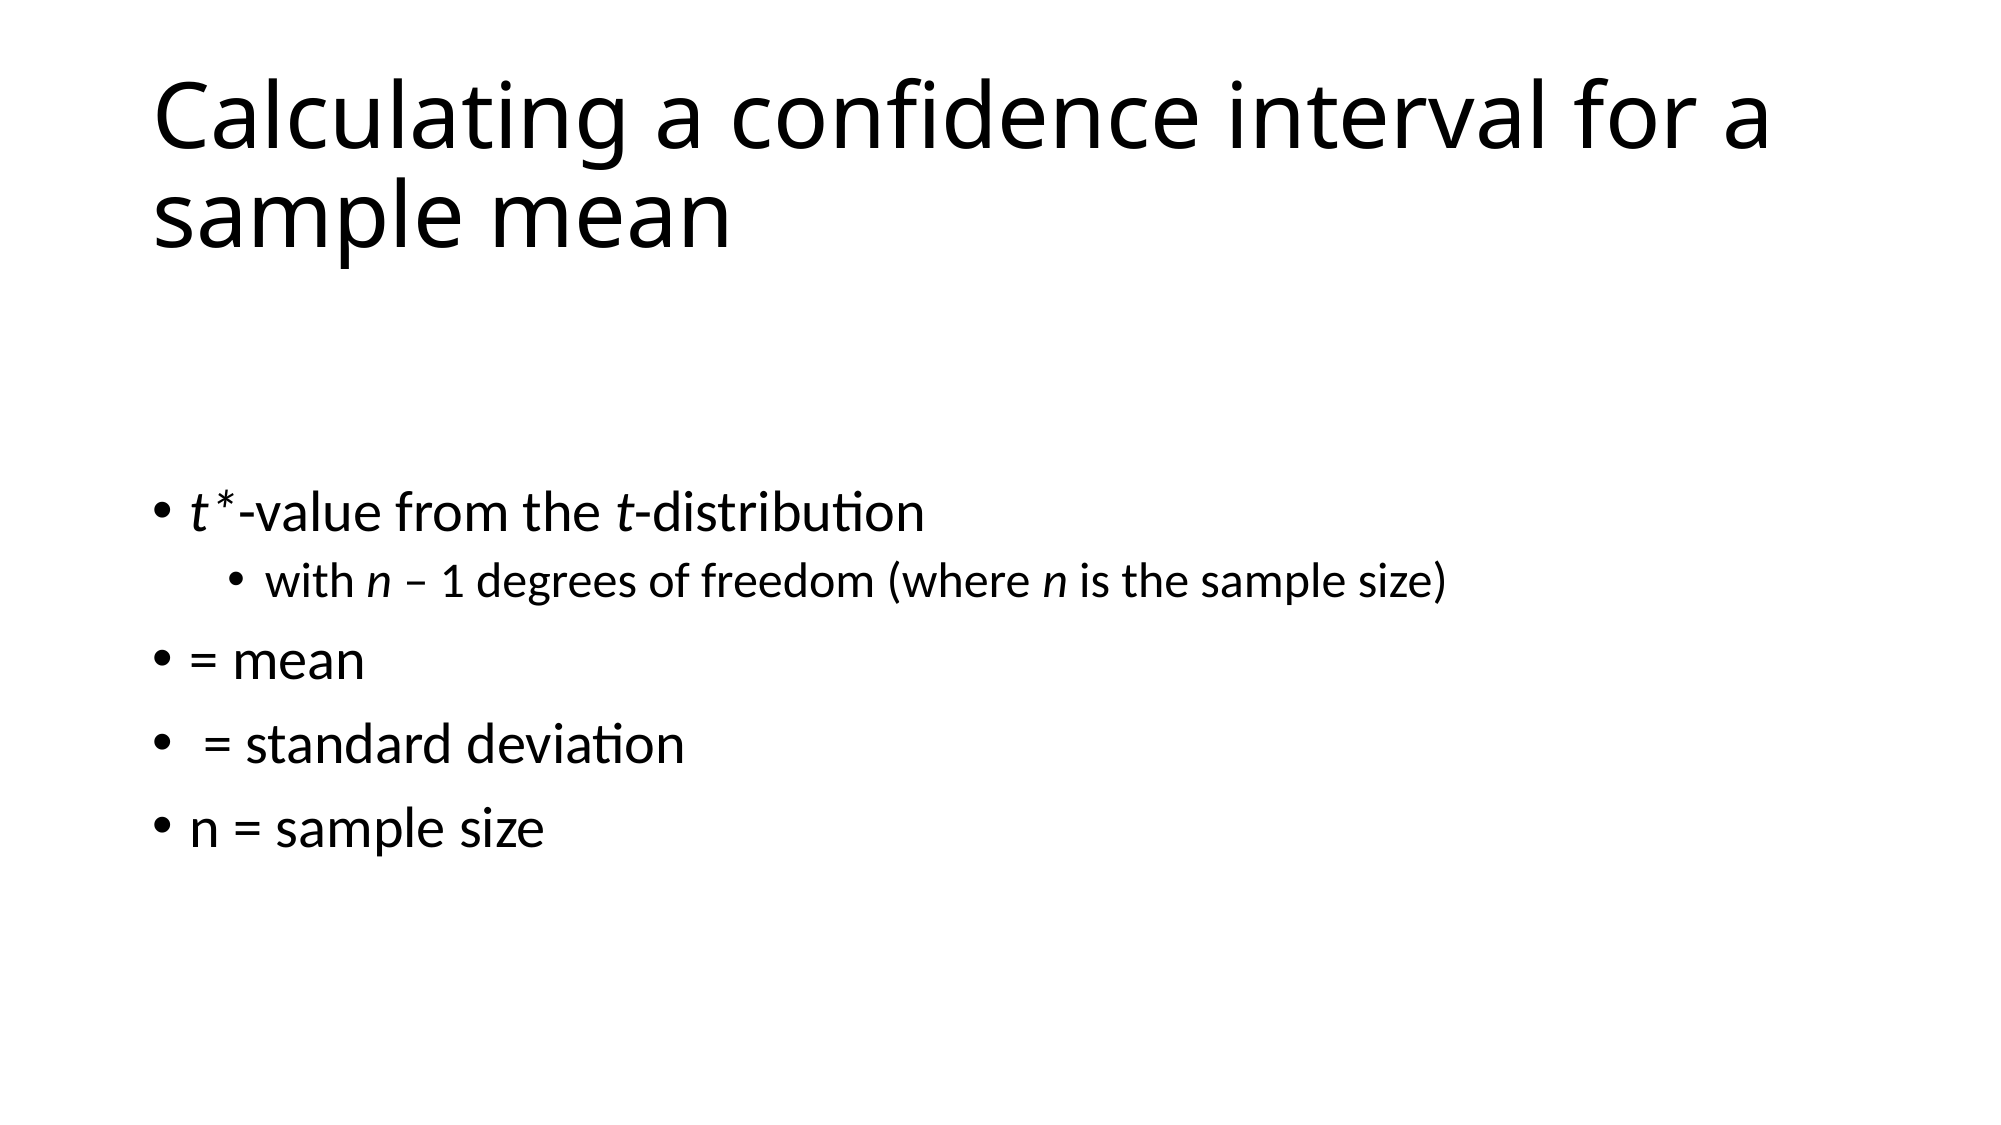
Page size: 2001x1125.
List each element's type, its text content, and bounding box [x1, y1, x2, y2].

title Calculating a confidence interval for a sample mean [137, 59, 1863, 278]
